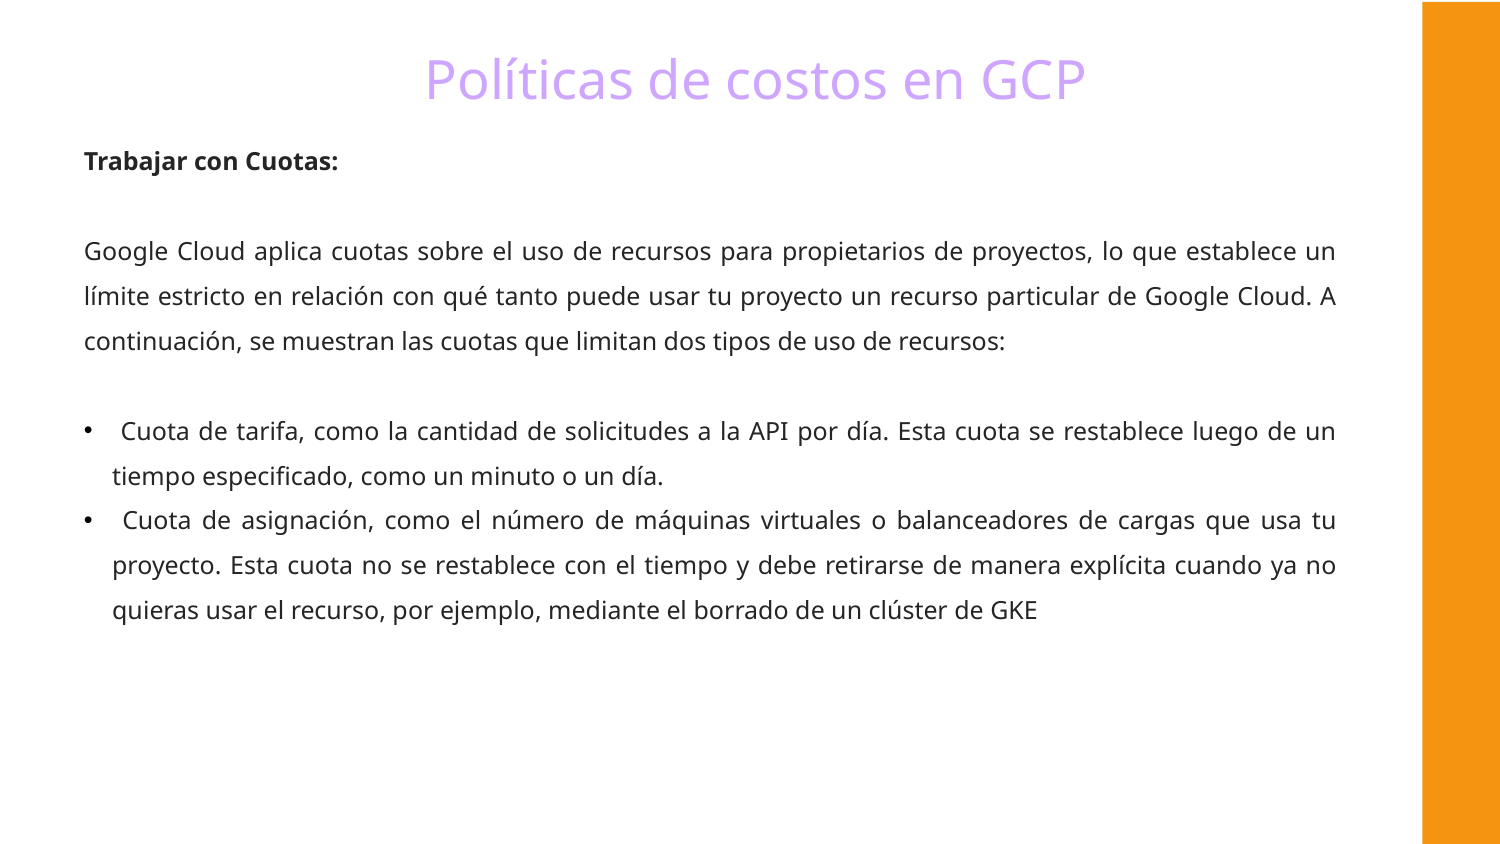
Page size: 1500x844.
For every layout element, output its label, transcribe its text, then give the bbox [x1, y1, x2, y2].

text_box [1422, 1, 1500, 844]
text_box Trabajar con Cuotas: Google Cloud aplica cuotas sobre el uso de recursos para propietarios de proyectos, lo que establece un límite estricto en relación con qué tanto puede usar tu proyecto un recurso particular de Google Cloud. A continuación, se muestran las cuotas que limitan dos tipos de uso de recursos: Cuota de tarifa, como la cantidad de solicitudes a la API por día. Esta cuota se restablece luego de un tiempo especificado, como un minuto o un día. Cuota de asignación, como el número de máquinas virtuales o balanceadores de cargas que usa tu proyecto. Esta cuota no se restablece con el tiempo y debe retirarse de manera explícita cuando ya no quieras usar el recurso, por ejemplo, mediante el borrado de un clúster de GKE [68, 123, 1354, 633]
title Políticas de costos en GCP [6, 30, 1422, 181]
